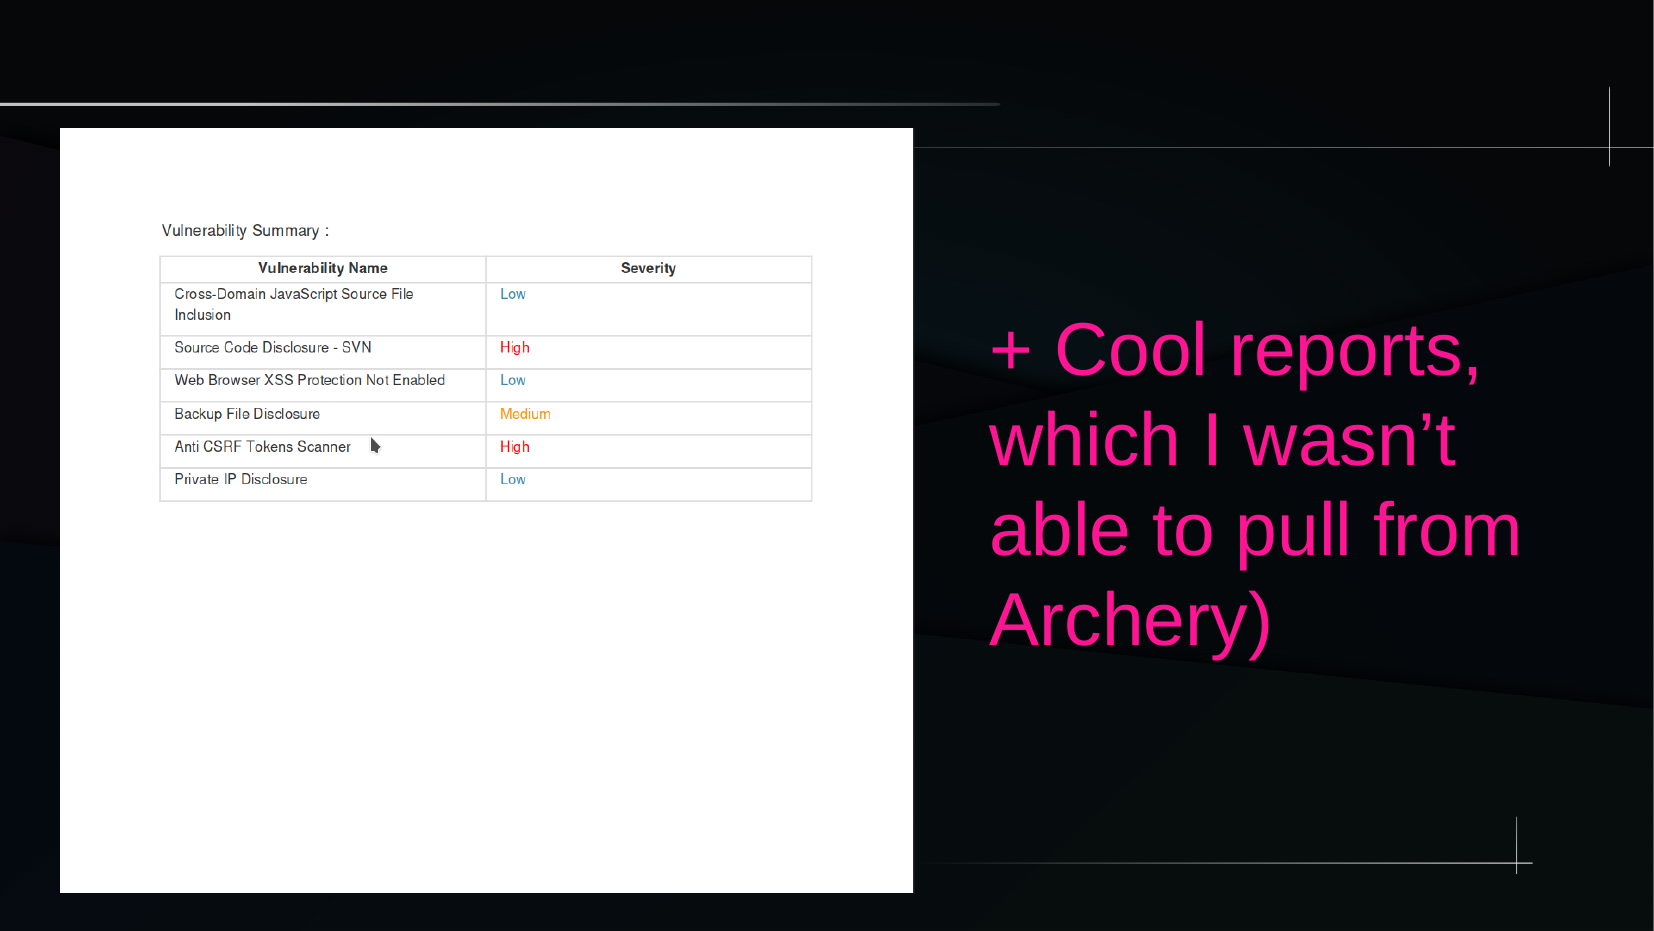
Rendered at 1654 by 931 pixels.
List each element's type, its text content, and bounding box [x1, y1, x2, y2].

picture [0, 0, 1654, 931]
text_box + Cool reports, which I wasn’t able to pull from Archery) [974, 293, 1605, 728]
